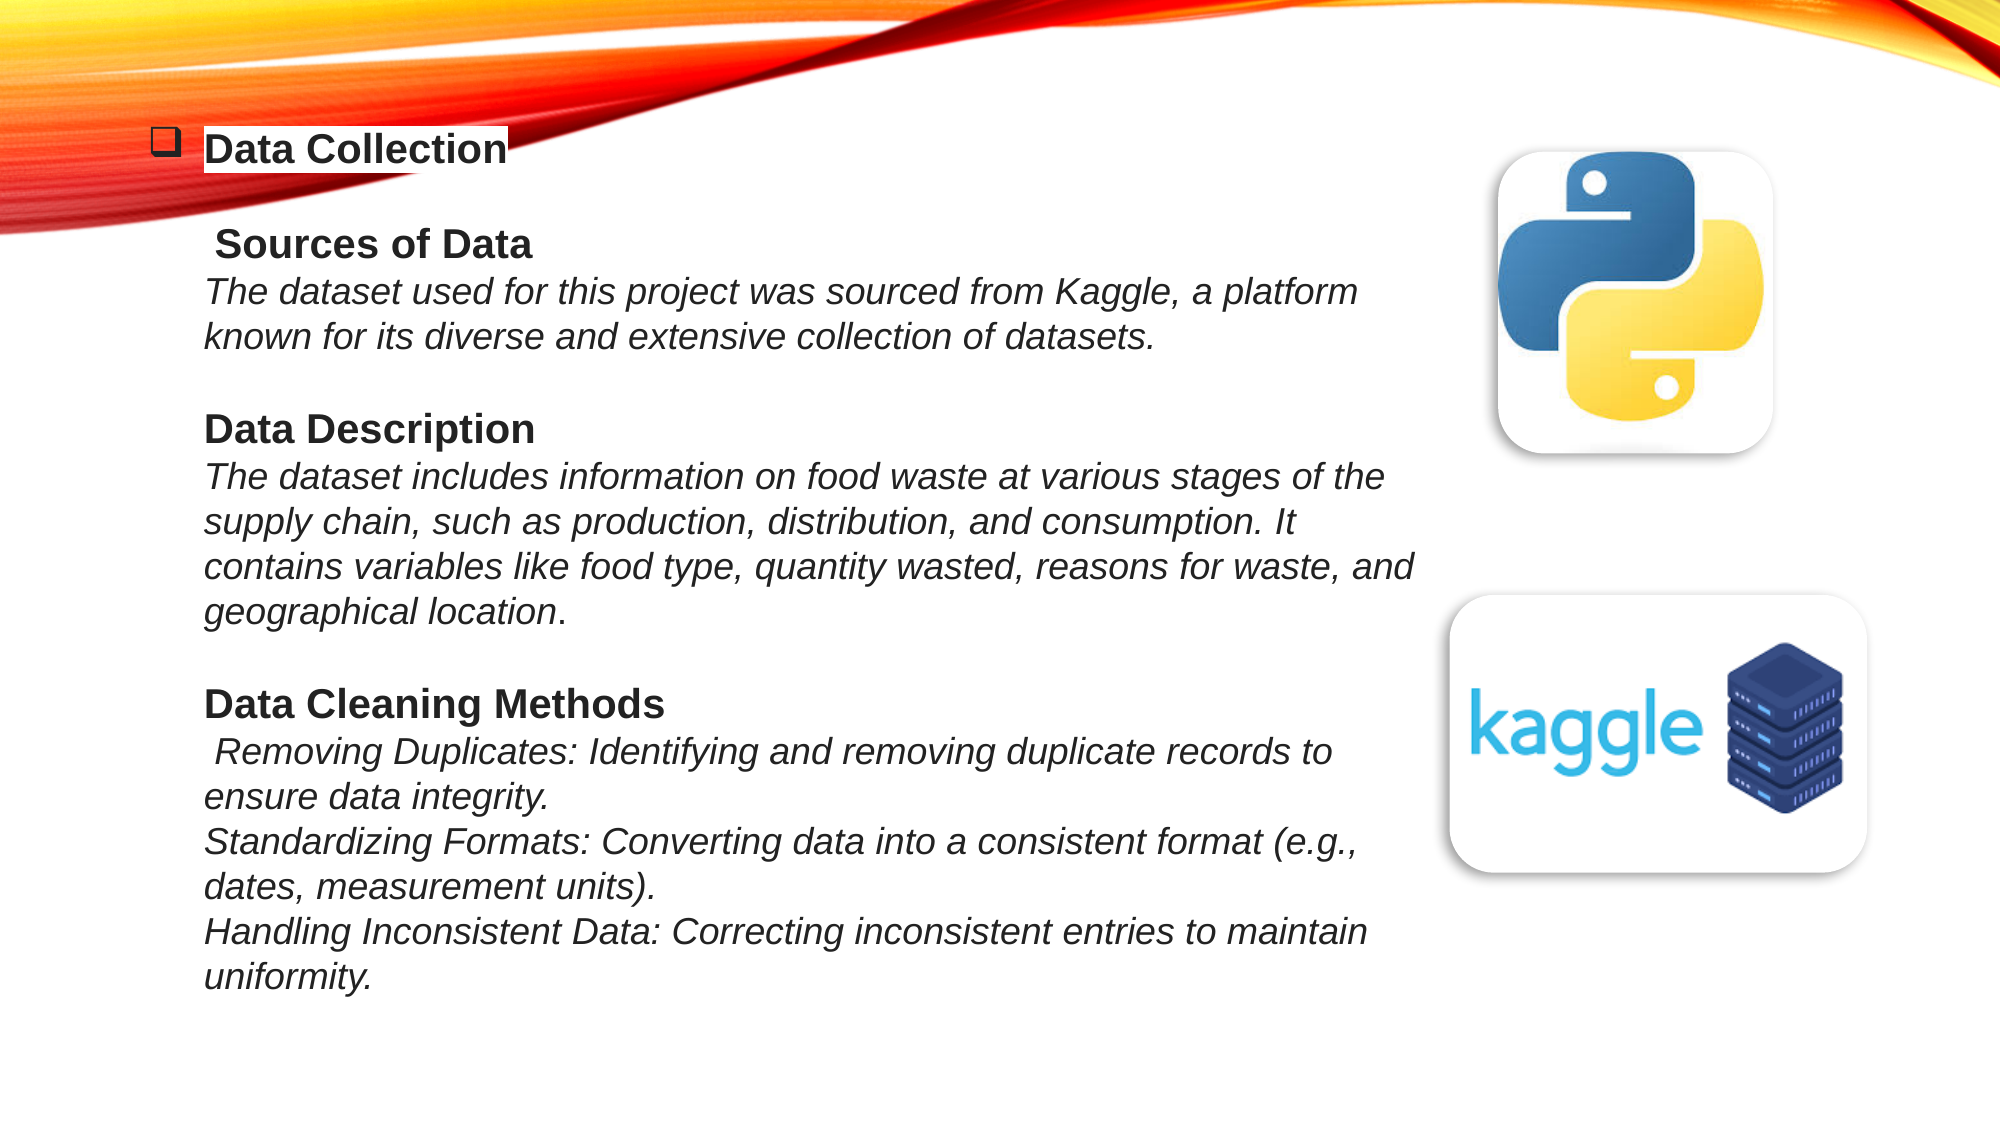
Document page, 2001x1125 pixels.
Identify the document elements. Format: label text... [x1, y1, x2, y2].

picture [0, 0, 2000, 454]
text_box Data Collection Sources of Data The dataset used for this project was sourced from Kaggle, a platform known for its diverse and extensive collection of datasets. Data Description The dataset includes information on food waste at various stages of the supply chain, such as production, distribution, and consumption. It contains variables like food type, quantity wasted, reasons for waste, and geographical location. Data Cleaning Methods Removing Duplicates: Identifying and removing duplicate records to ensure data integrity. Standardizing Formats: Converting data into a consistent format (e.g., dates, measurement units). Handling Inconsistent Data: Correcting inconsistent entries to maintain uniformity. [132, 114, 1434, 1050]
picture [1449, 594, 1868, 873]
